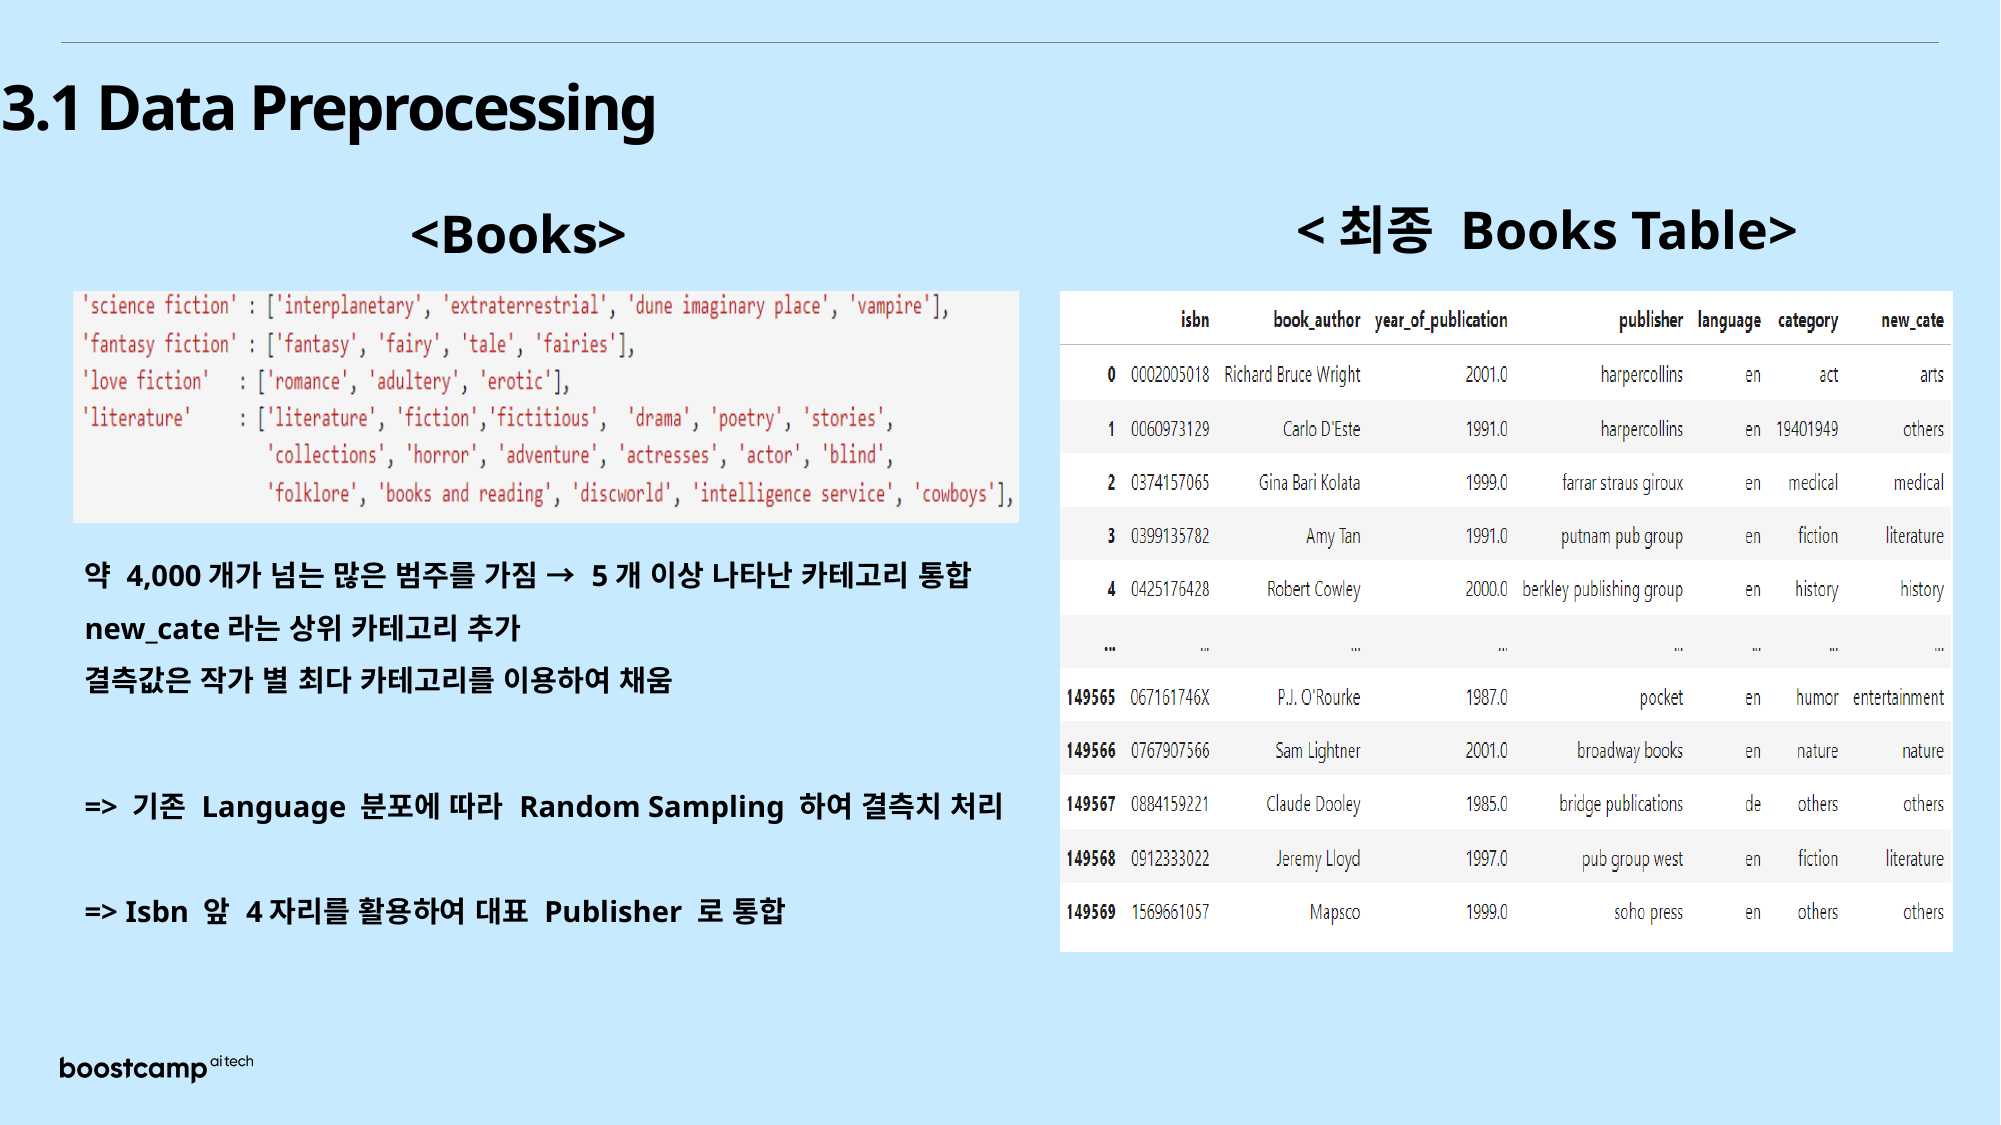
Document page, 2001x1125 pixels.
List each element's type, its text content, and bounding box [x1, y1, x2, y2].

text_box <최종 Books Table> [1281, 173, 1872, 276]
picture [60, 1055, 253, 1084]
picture [73, 291, 1020, 523]
text_box 3.1 Data Preprocessing [0, 0, 689, 151]
text_box 약 4,000개가 넘는 많은 범주를 가짐 → 5개 이상 나타난 카테고리 통합 new_cate라는 상위 카테고리 추가 결측값은 작가 별 최다 카테고리를 이용하여 채움 [73, 534, 1060, 703]
picture [1060, 291, 1953, 952]
text_box => 기존 Language 분포에 따라 Random Sampling 하여 결측치 처리 => Isbn 앞 4자리를 활용하여 대표 Publisher 로 통합 [73, 765, 1060, 934]
text_box <Books> [395, 176, 987, 279]
